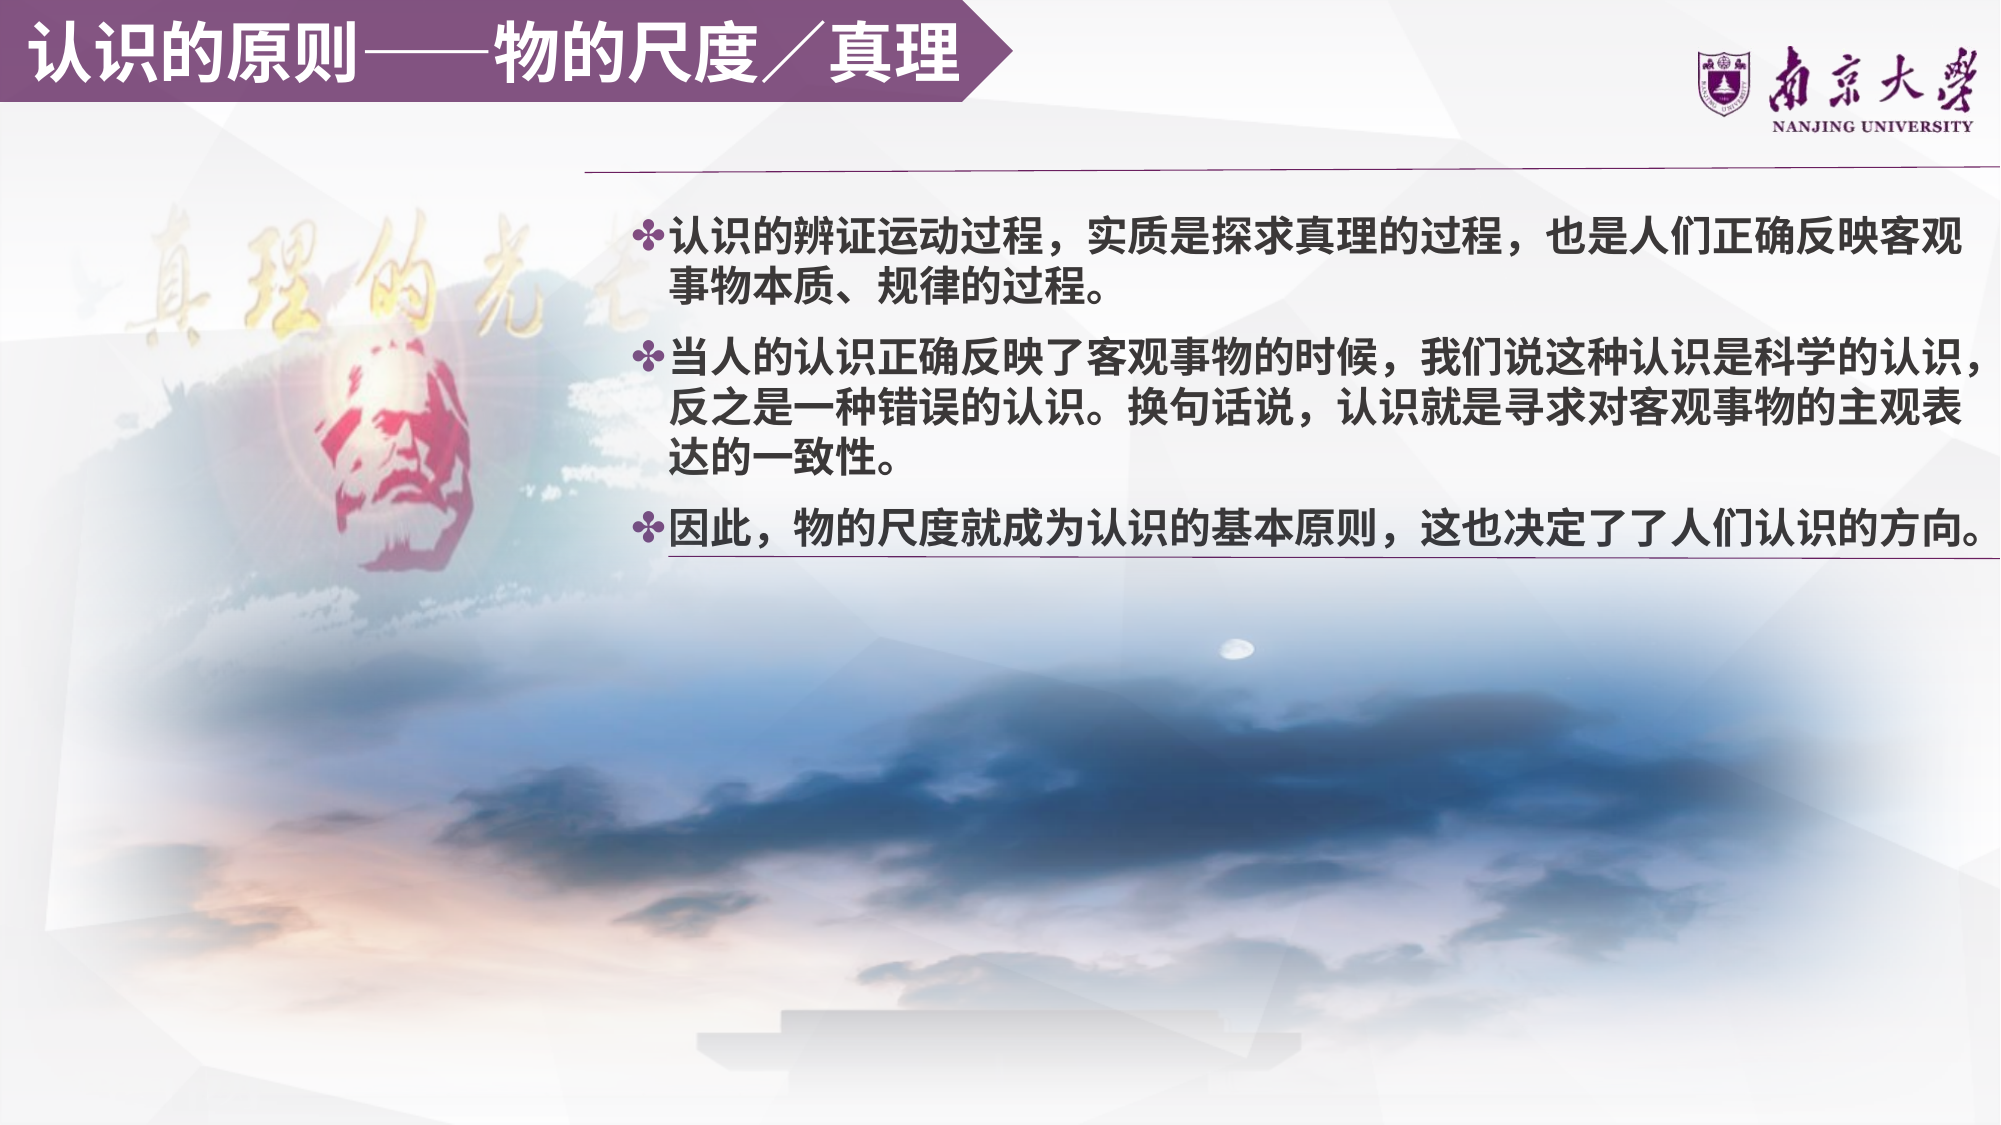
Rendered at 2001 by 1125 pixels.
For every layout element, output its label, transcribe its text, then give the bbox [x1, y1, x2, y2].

list 认识的辨证运动过程，实质是探求真理的过程，也是人们正确反映客观事物本质、规律的过程。 当人的认识正确反映了客观事物的时候，我们说这种认识是科学的认识，反之是一种错误的认识。换句话说，认识就是寻求对客观事物的主观表达的一致性。 因此，物的尺度就成为认识的基本原则，这也决定了了人们认识的方向。 [753, 202, 2000, 473]
picture [0, 0, 2001, 1125]
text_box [584, 166, 2000, 173]
text_box 认识的原则——物的尺度／真理 [0, 0, 1015, 103]
